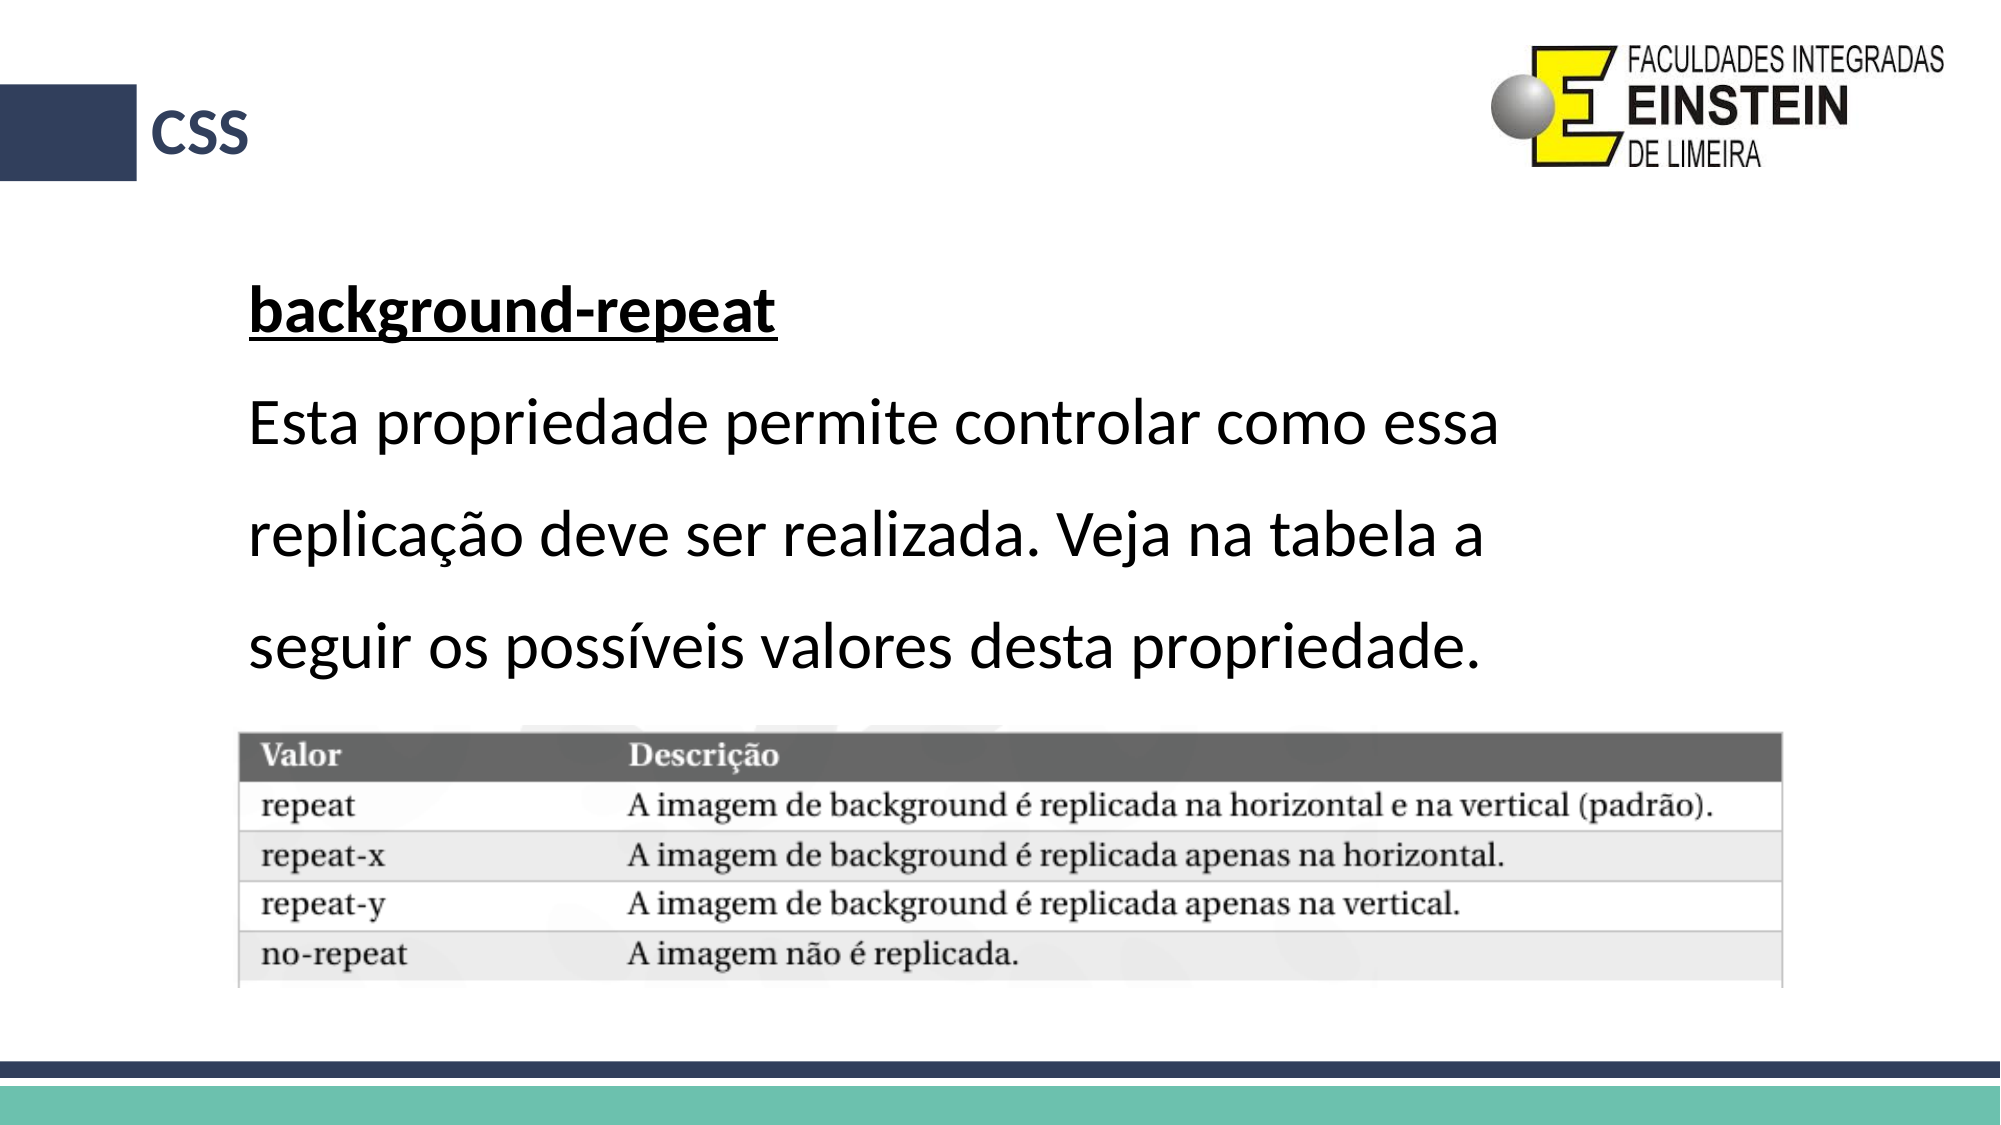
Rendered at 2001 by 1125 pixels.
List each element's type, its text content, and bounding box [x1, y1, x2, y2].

picture [1491, 45, 1944, 167]
list background-repeat Esta propriedade permite controlar como essa replicação deve ser realizada. Veja na tabela a seguir os possíveis valores desta propriedade. [233, 247, 1863, 988]
picture [233, 725, 1789, 988]
title CSS [136, 53, 1862, 212]
